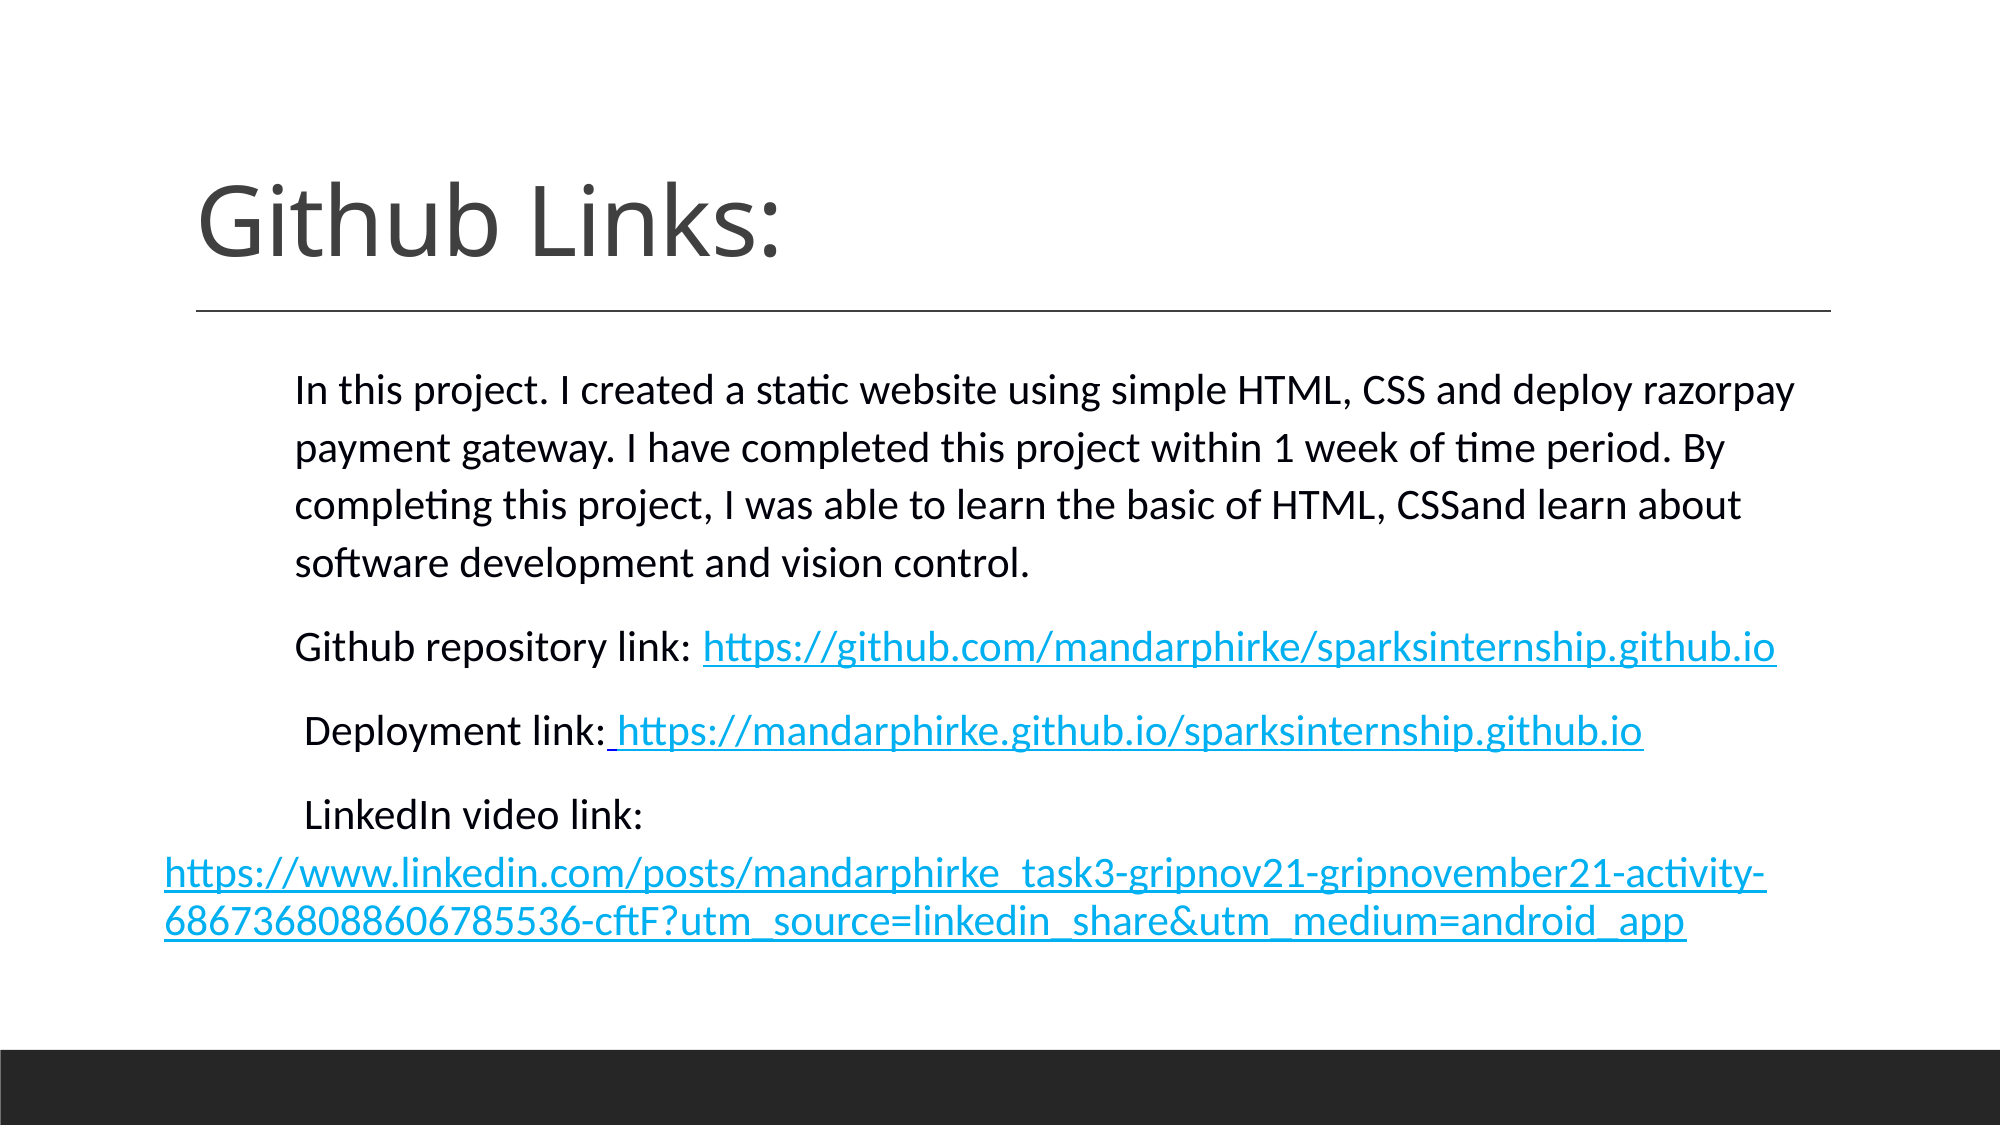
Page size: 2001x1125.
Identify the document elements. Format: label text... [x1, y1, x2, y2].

title Github Links: [180, 47, 1830, 285]
list In this project. I created a static website using simple HTML, CSS and deploy razorpay payment gateway. I have completed this project within 1 week of time period. By completing this project, I was able to learn the basic of HTML, CSSand learn about software development and vision control. Github repository link: https://github.com/mandarphirke/sparksinternship.github.io Deployment link: https://mandarphirke.github.io/sparksinternship.github.io LinkedIn video link: https://www.linkedin.com/posts/mandarphirke_task3-gripnov21-gripnovember21-activity-6867368088606785536-cftF?utm_source=linkedin_share&utm_medium=android_app [149, 348, 1800, 966]
